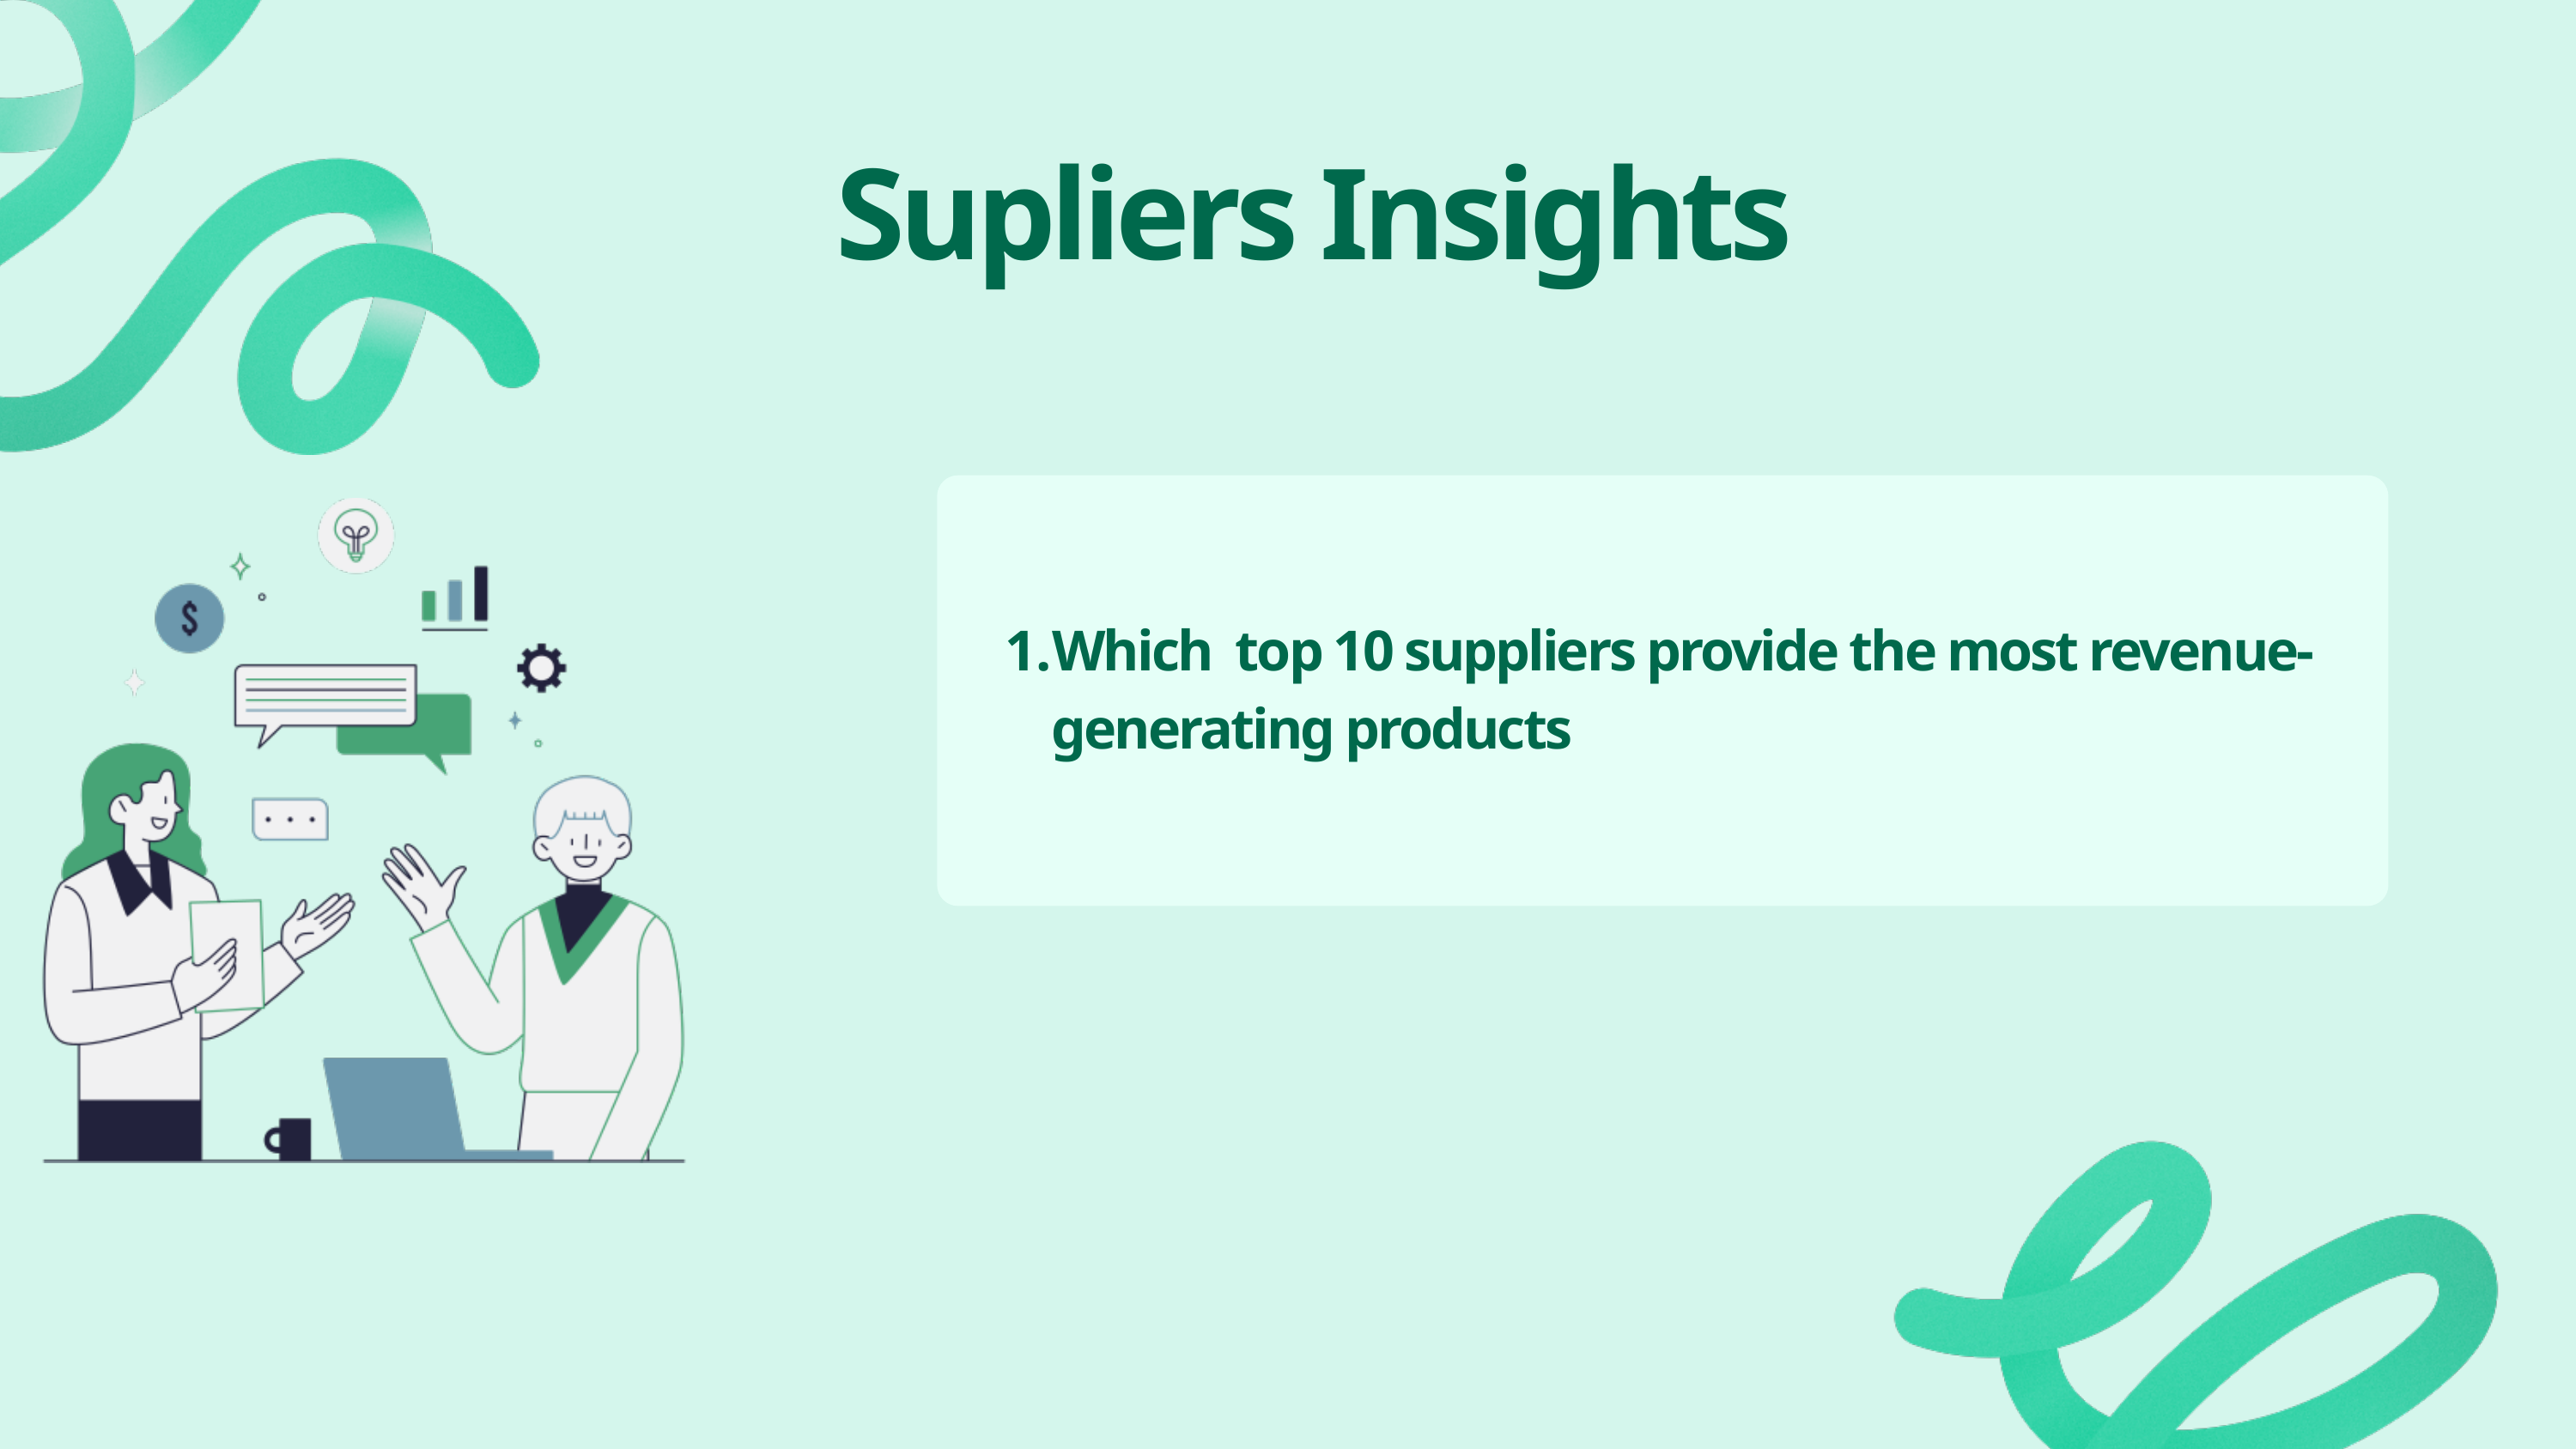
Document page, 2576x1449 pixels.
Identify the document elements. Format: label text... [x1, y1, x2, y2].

text_box [39, 498, 688, 1163]
text_box Supliers Insights [625, 171, 2003, 286]
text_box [937, 475, 2389, 906]
text_box [0, 0, 544, 455]
text_box [1892, 1138, 2576, 1449]
